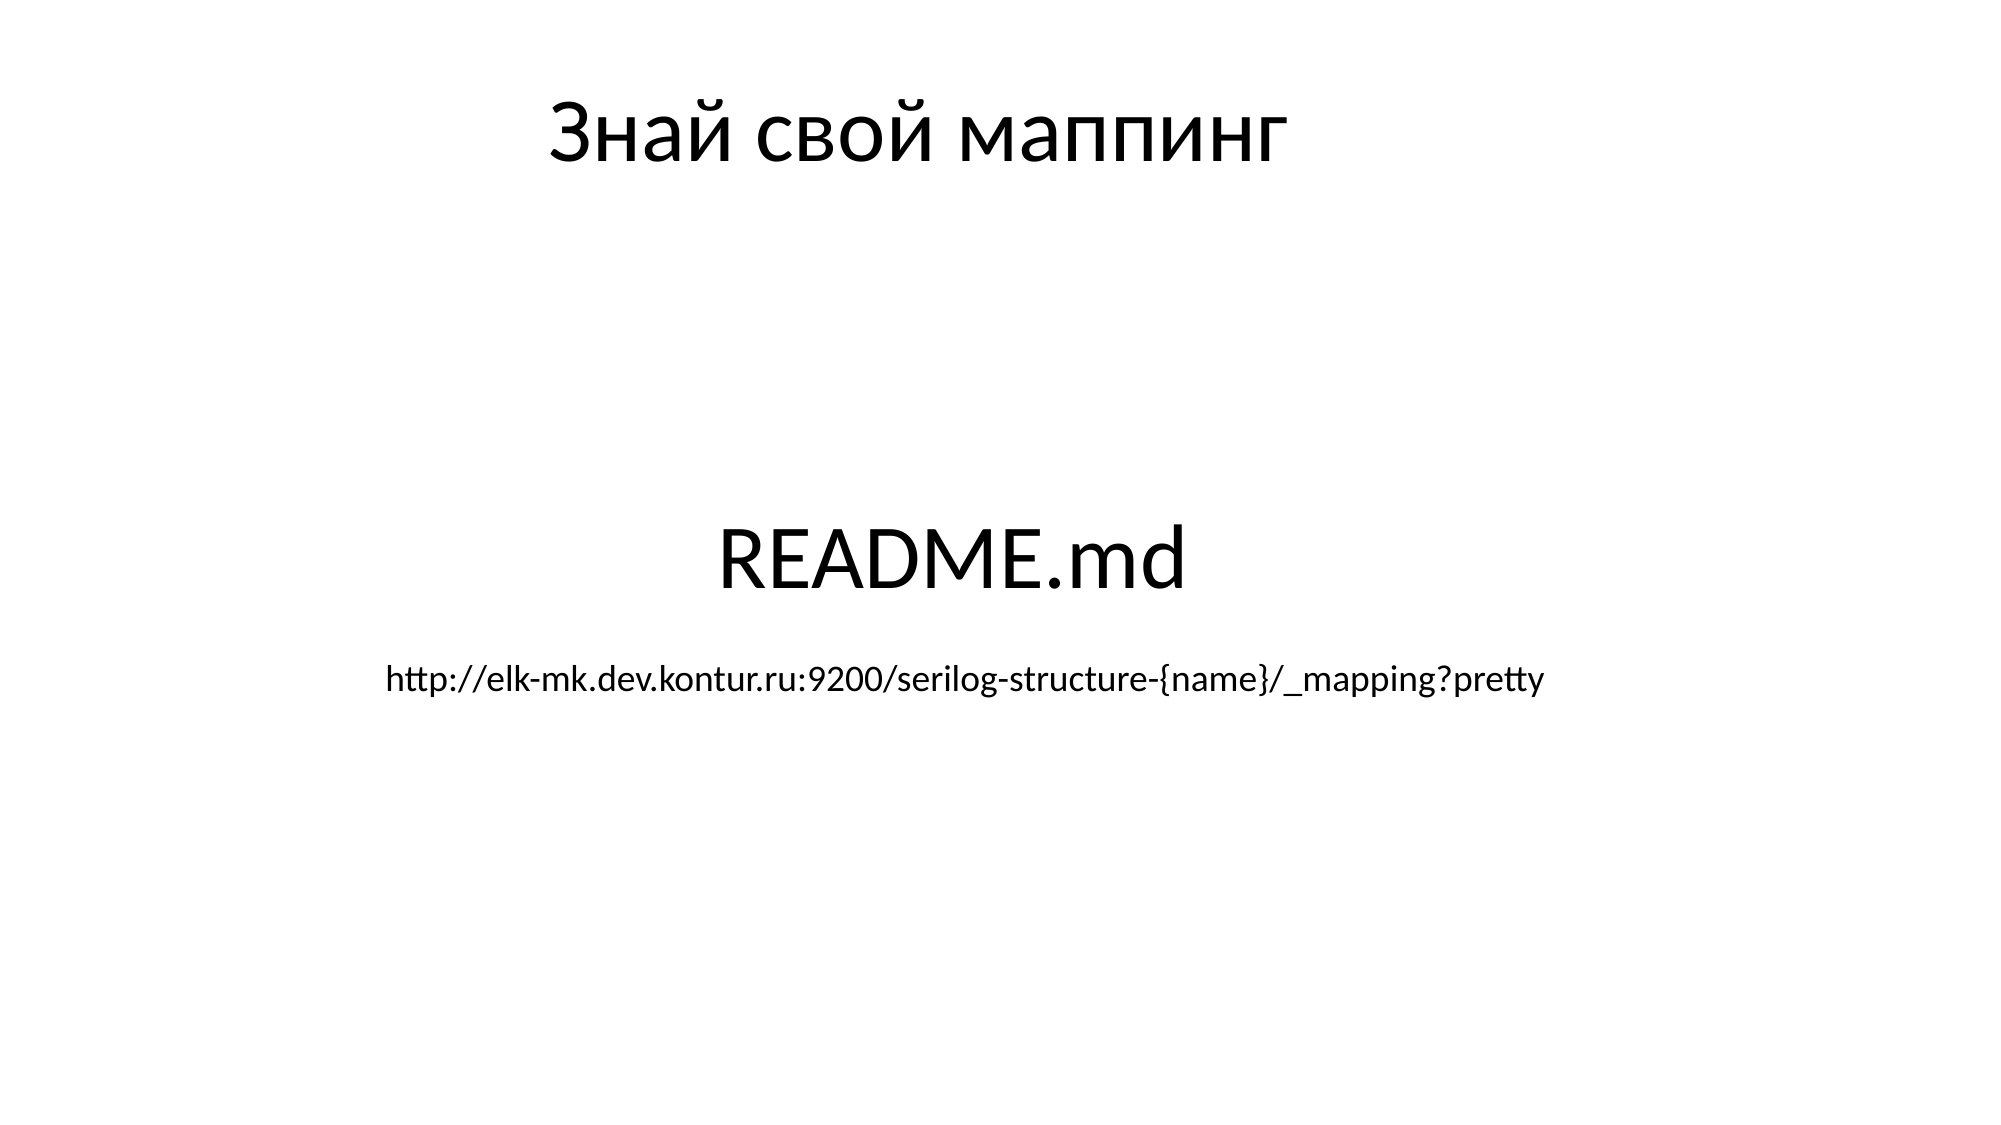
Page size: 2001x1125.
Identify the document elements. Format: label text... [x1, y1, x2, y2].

text_box http://elk-mk.dev.kontur.ru:9200/serilog-structure-{name}/_mapping?pretty [370, 646, 1635, 707]
text_box README.md [560, 489, 1347, 615]
text_box Знай свой маппинг [525, 62, 1312, 188]
